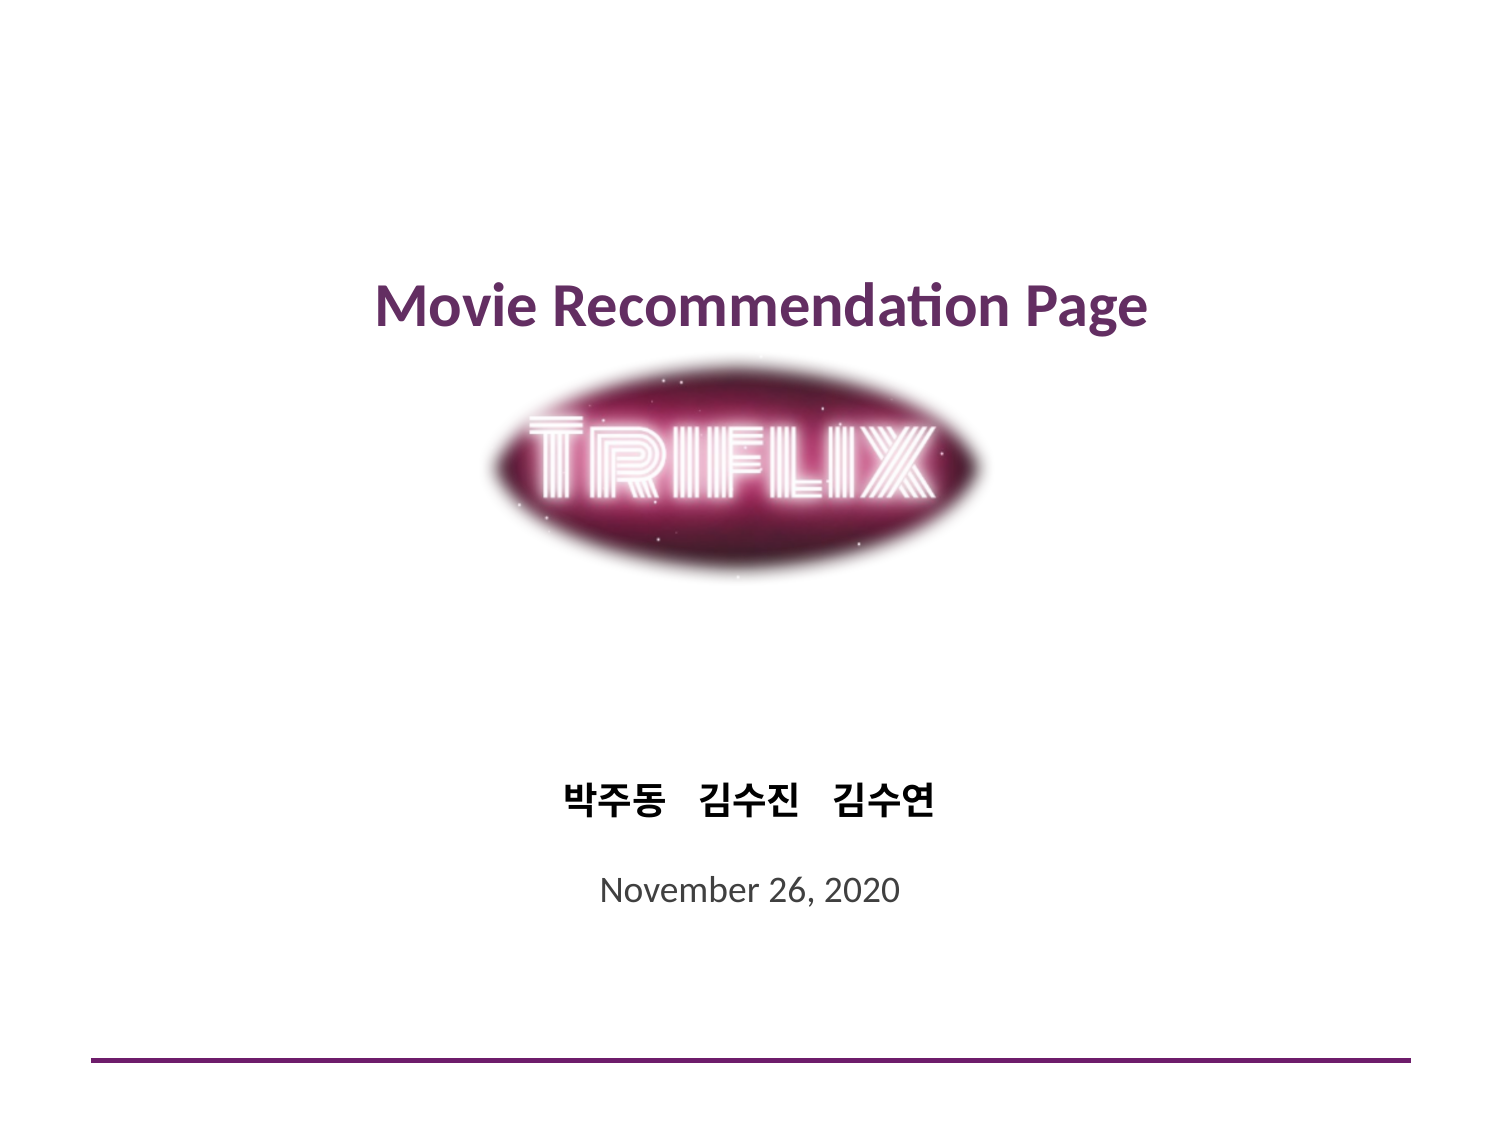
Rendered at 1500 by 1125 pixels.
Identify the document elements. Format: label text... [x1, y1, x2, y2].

title Movie Recommendation Page [100, 131, 1423, 393]
text_box November 26, 2020 [584, 857, 916, 918]
picture [474, 349, 999, 587]
